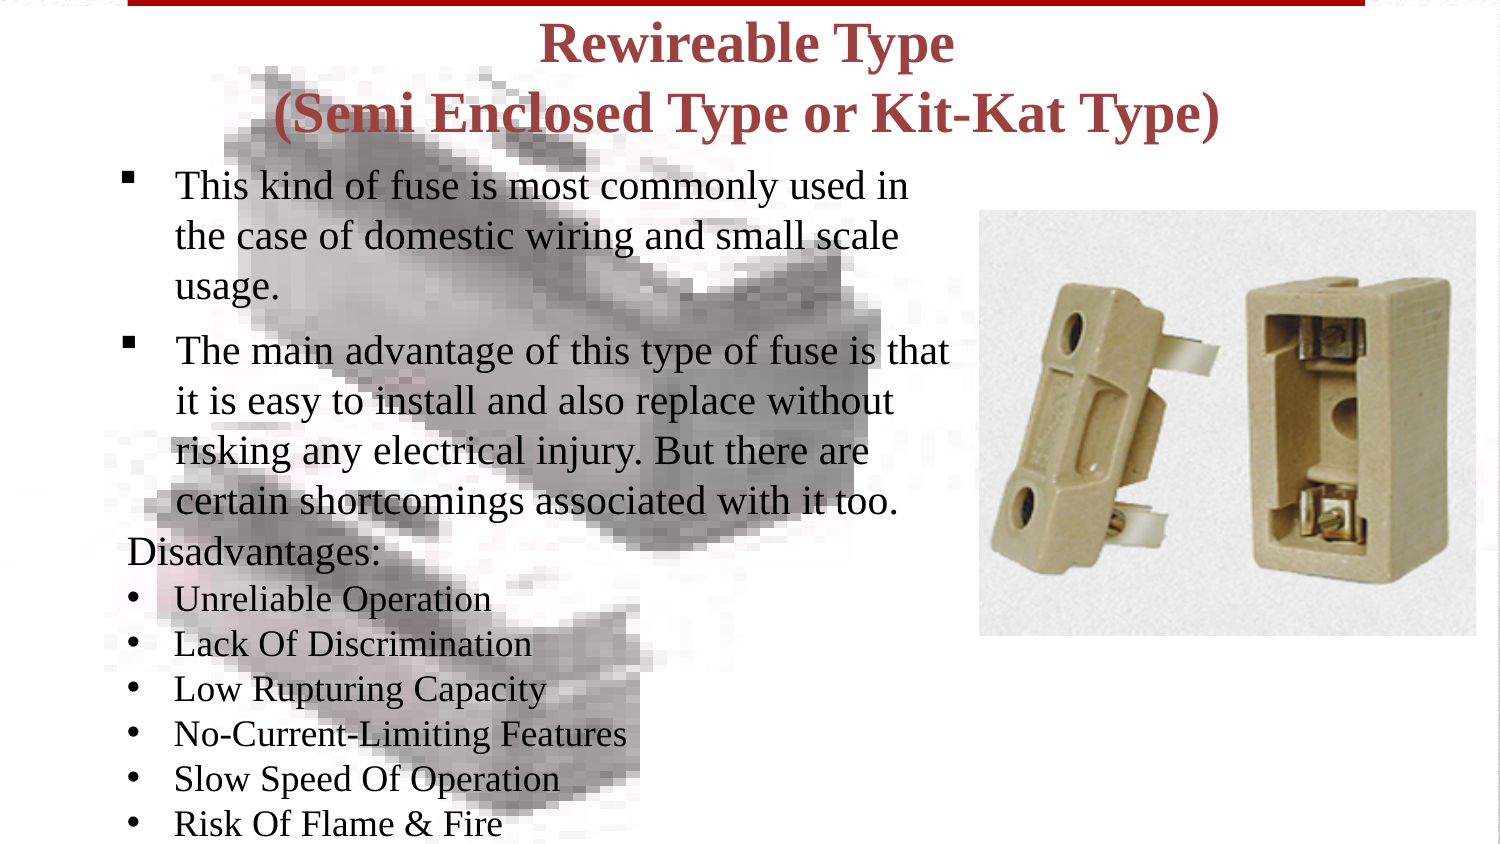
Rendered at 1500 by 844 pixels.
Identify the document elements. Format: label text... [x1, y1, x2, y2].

text_box Rewireable Type (Semi Enclosed Type or Kit-Kat Type) [258, 0, 1237, 5]
picture [0, 5, 1499, 844]
